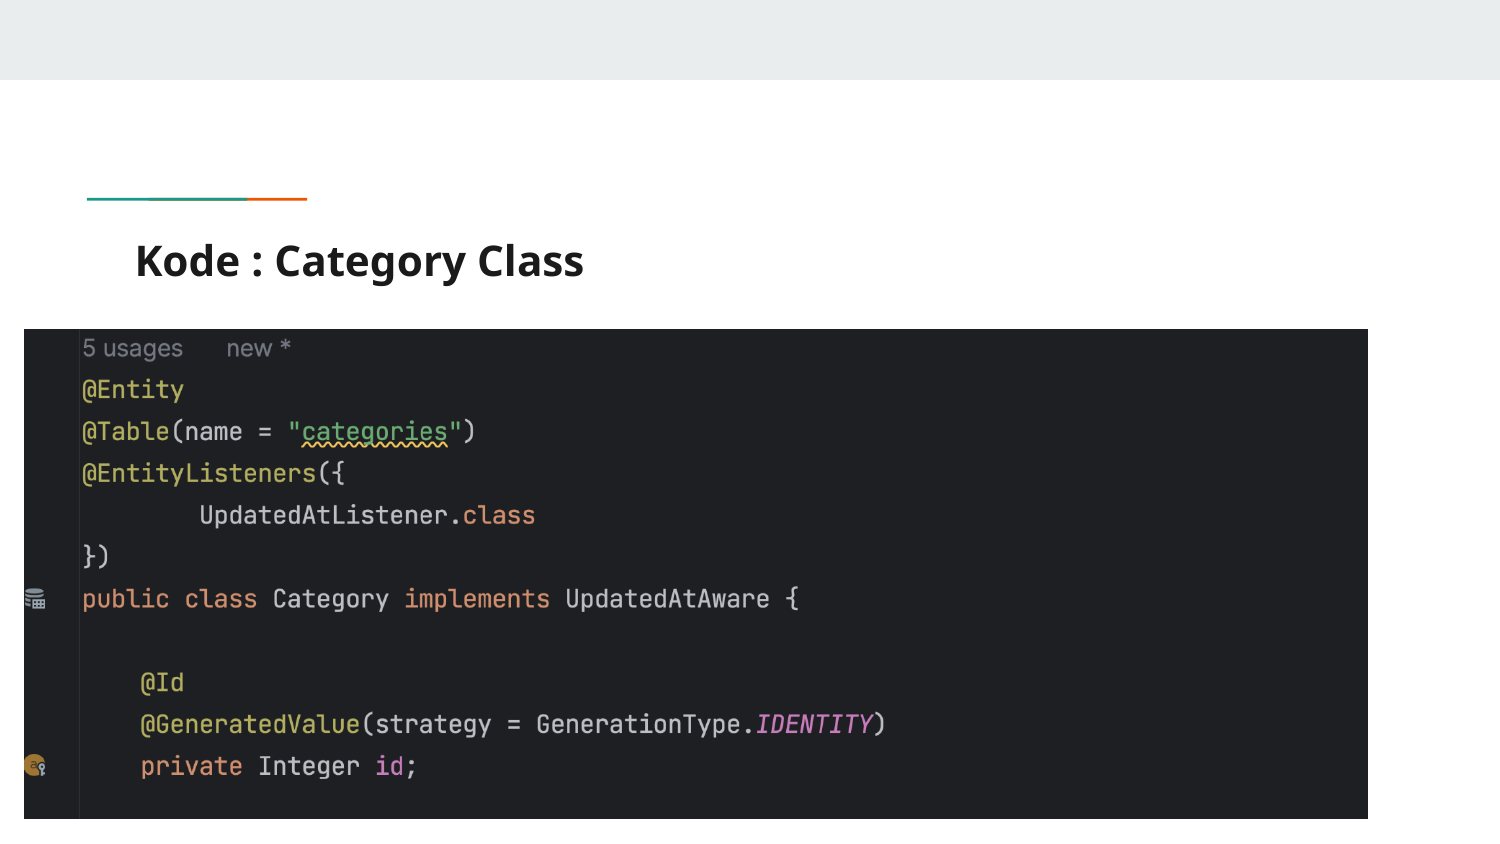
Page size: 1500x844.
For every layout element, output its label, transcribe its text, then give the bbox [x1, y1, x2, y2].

picture [24, 328, 1368, 819]
title Kode : Category Class [119, 216, 1381, 305]
